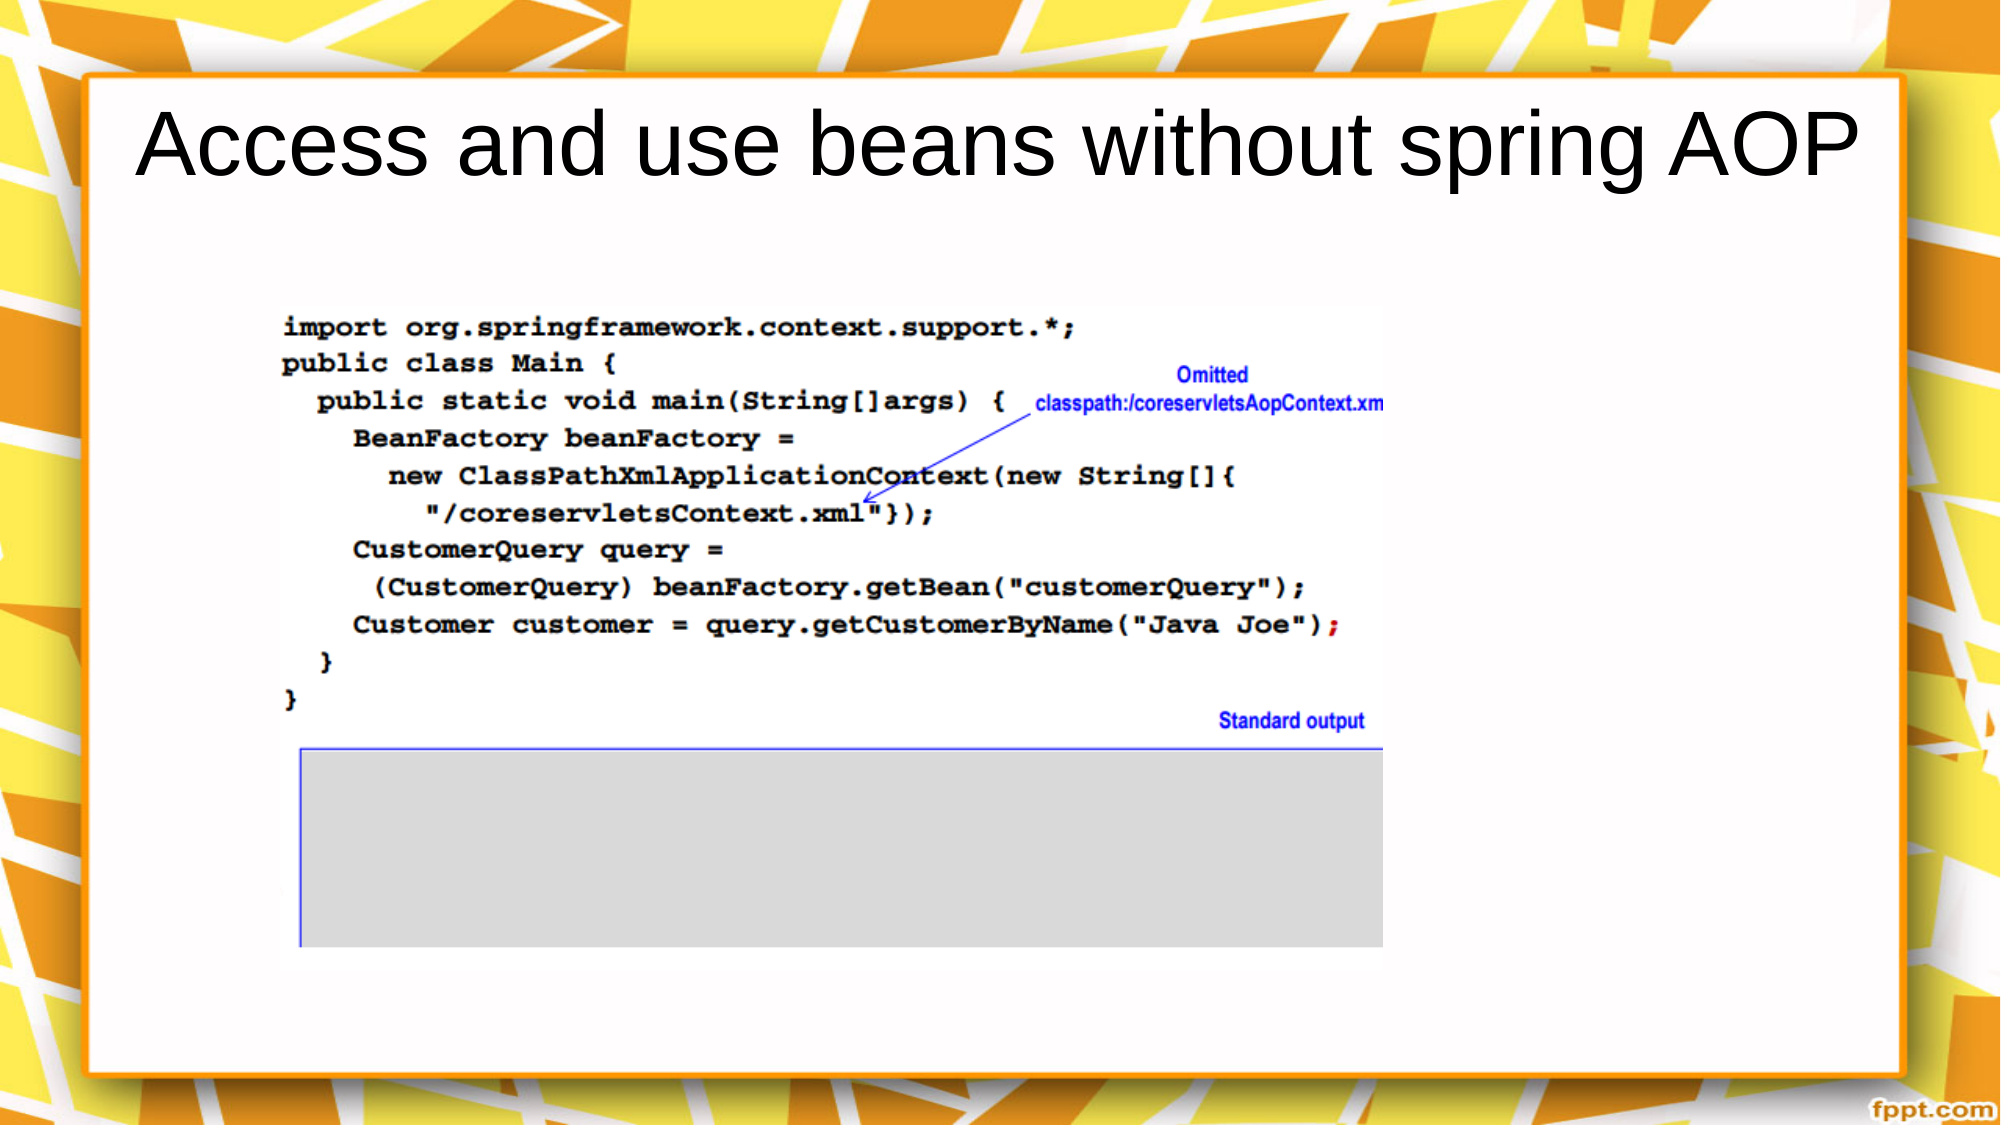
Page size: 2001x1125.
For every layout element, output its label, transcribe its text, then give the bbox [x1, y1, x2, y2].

title Access and use beans without spring AOP [99, 45, 1900, 233]
picture [0, 0, 2001, 1125]
